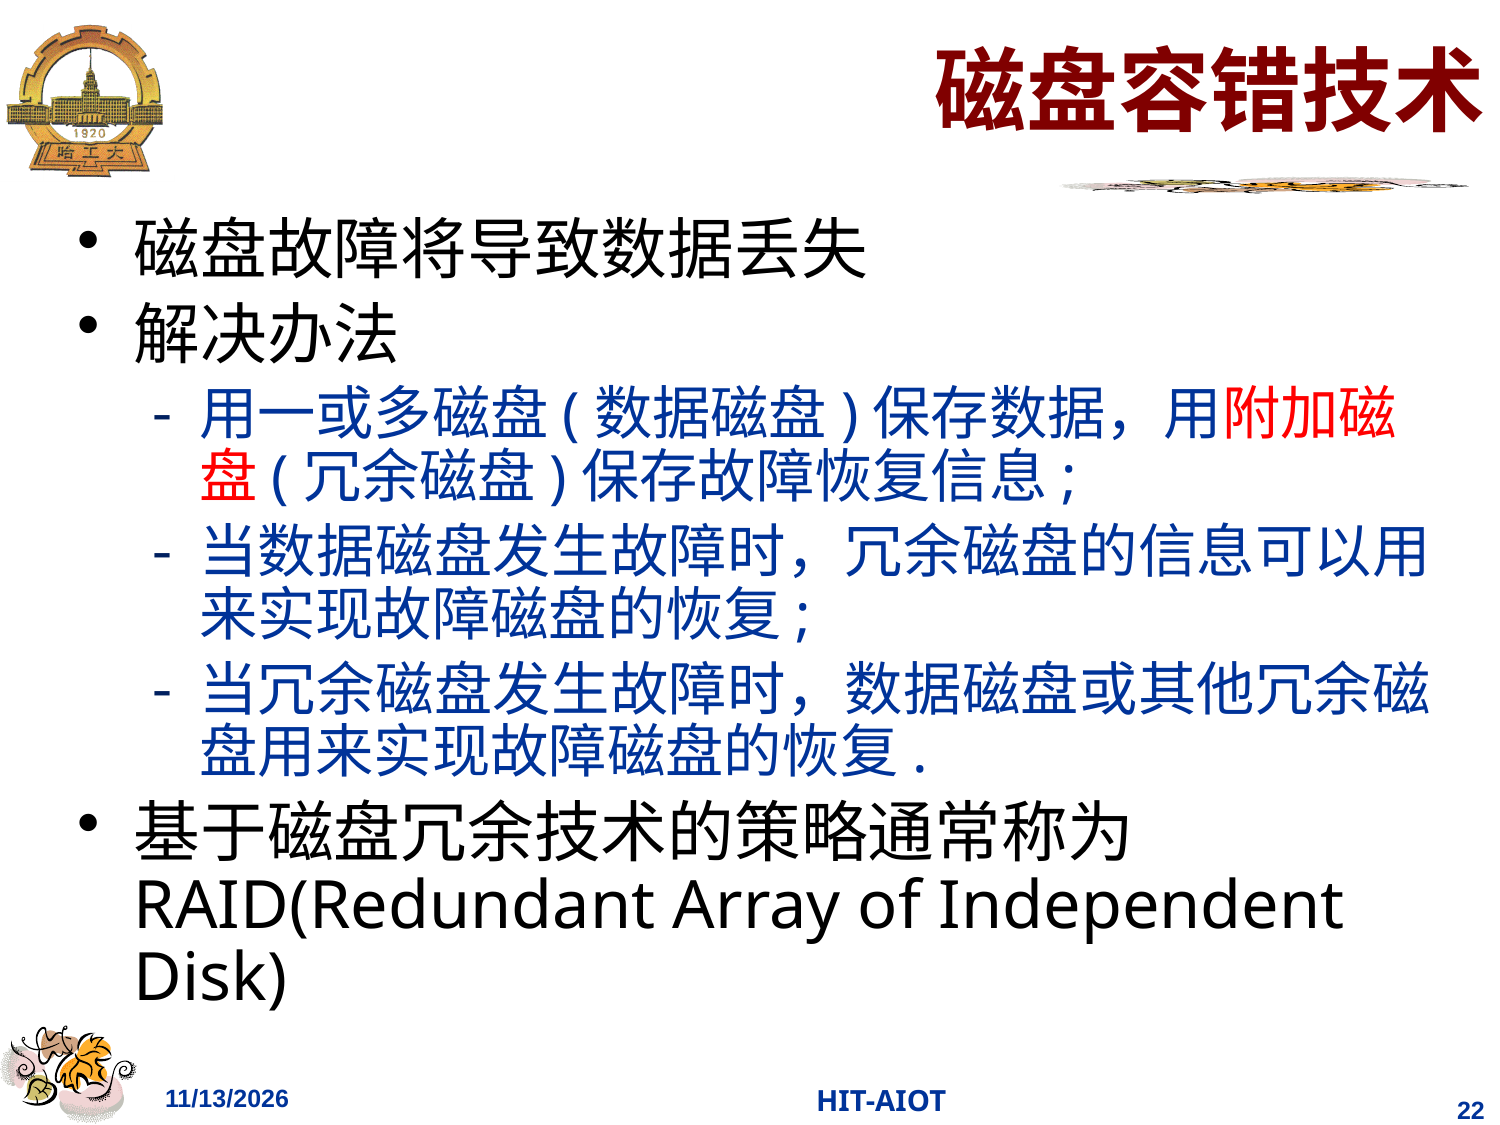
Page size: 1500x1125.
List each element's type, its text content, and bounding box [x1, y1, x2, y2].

title 磁盘容错技术 [162, 0, 1500, 176]
picture [0, 24, 175, 182]
slide_number 22 [1437, 1087, 1500, 1125]
list 磁盘故障将导致数据丢失 解决办法 用一或多磁盘(数据磁盘)保存数据，用附加磁盘(冗余磁盘)保存故障恢复信息; 当数据磁盘发生故障时，冗余磁盘的信息可以用来实现故障磁盘的恢复; 当冗余磁盘发生故障时，数据磁盘或其他冗余磁盘用来实现故障磁盘的恢复. 基于磁盘冗余技术的策略通常称为RAID(Redundant Array of Independent Disk) [62, 207, 1448, 951]
footer HIT-AIOT [524, 1074, 1238, 1125]
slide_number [149, 1074, 413, 1125]
